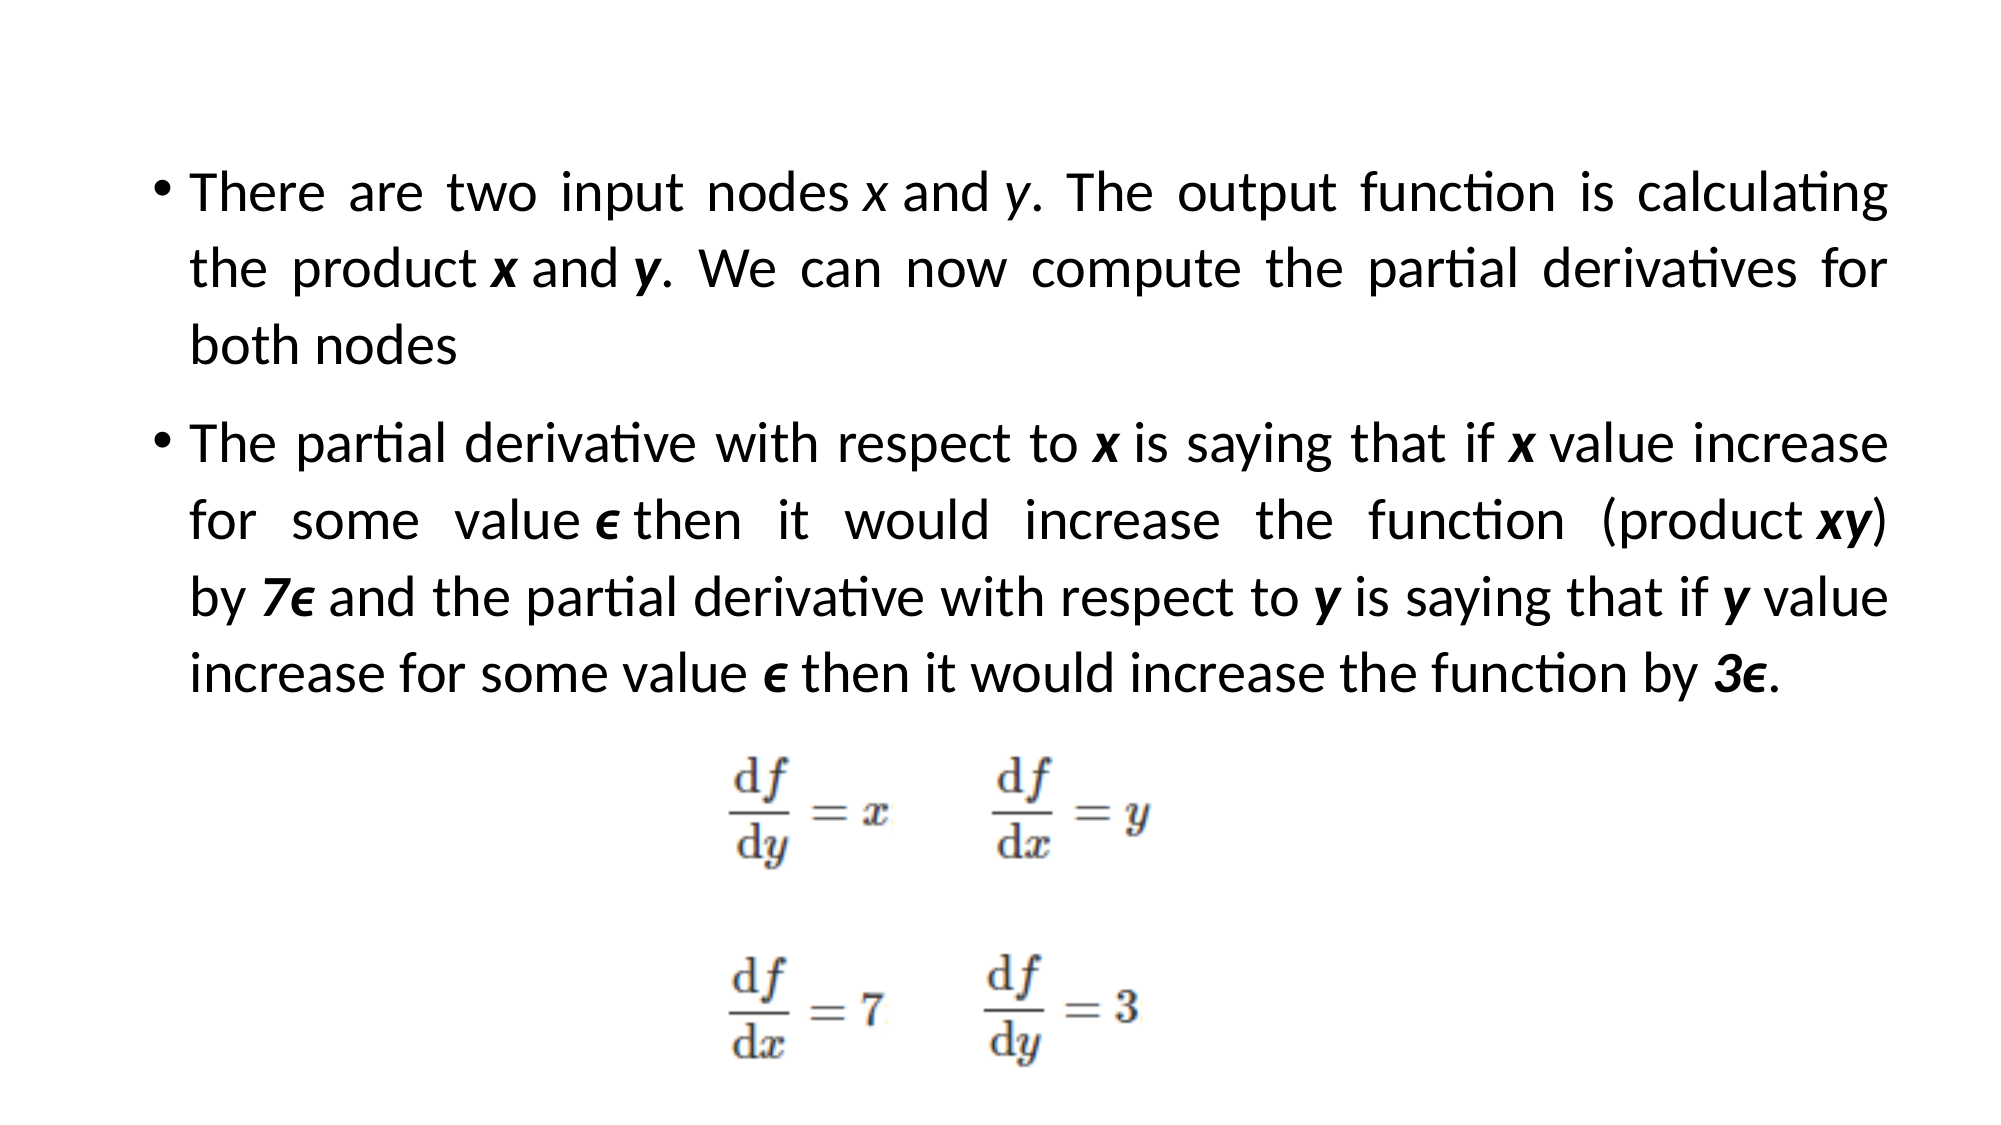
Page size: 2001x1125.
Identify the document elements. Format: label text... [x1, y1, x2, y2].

list There are two input nodes x and y. The output function is calculating the product x and y. We can now compute the partial derivatives for both nodes The partial derivative with respect to x is saying that if x value increase for some value ϵ then it would increase the function (product xy) by 7ϵ and the partial derivative with respect to y is saying that if y value increase for some value ϵ then it would increase the function by 3ϵ. [137, 138, 1905, 1086]
picture [697, 733, 1193, 1125]
